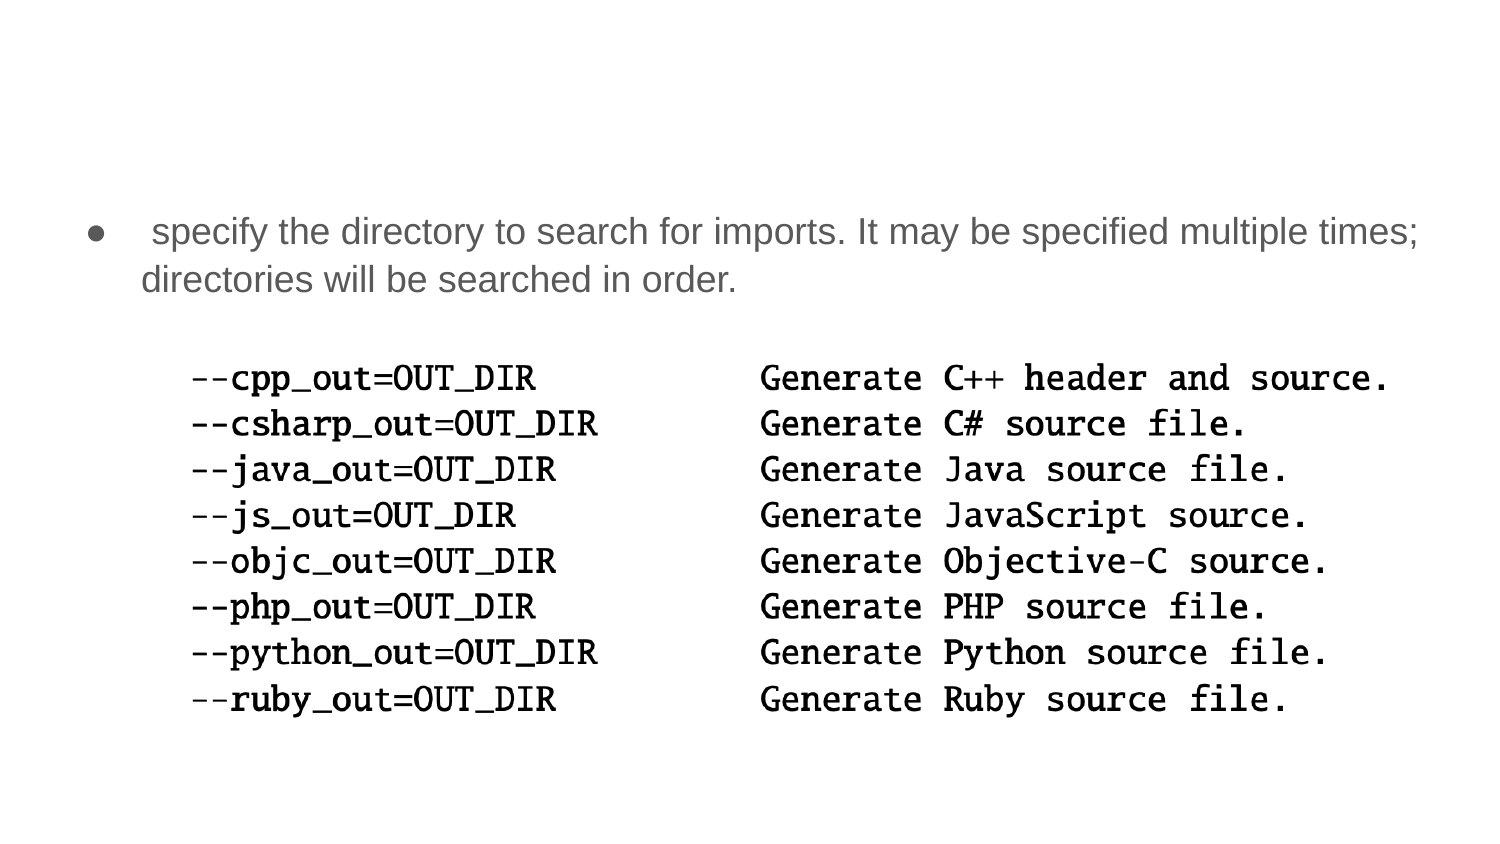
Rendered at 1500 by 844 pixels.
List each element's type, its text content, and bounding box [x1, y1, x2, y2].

list specify the directory to search for imports. It may be specified multiple times; directories will be searched in order. [51, 189, 1449, 750]
picture [165, 334, 1391, 757]
